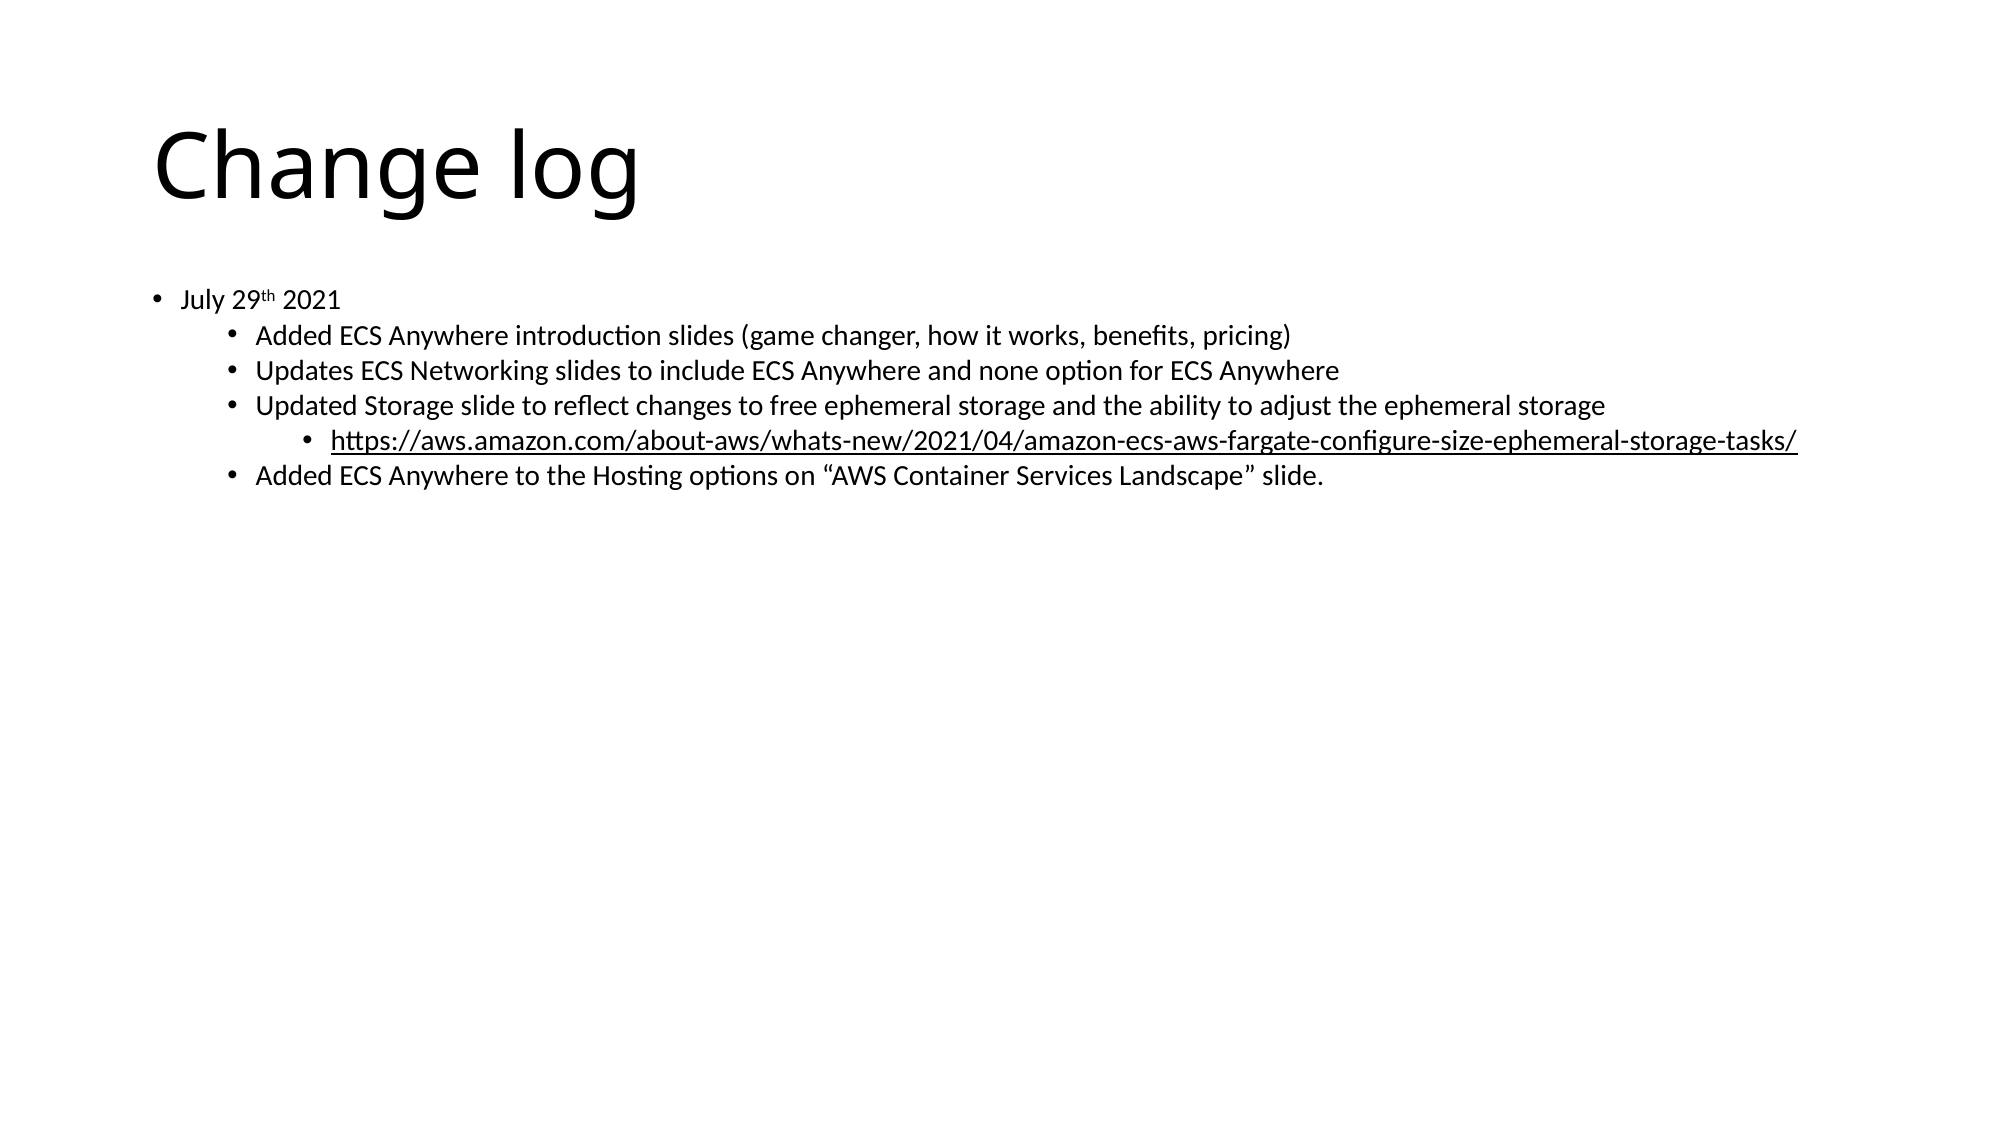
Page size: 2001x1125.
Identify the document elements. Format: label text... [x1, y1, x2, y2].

text_box July 29th 2021 Added ECS Anywhere introduction slides (game changer, how it works, benefits, pricing) Updates ECS Networking slides to include ECS Anywhere and none option for ECS Anywhere Updated Storage slide to reflect changes to free ephemeral storage and the ability to adjust the ephemeral storage https://aws.amazon.com/about-aws/whats-new/2021/04/amazon-ecs-aws-fargate-configure-size-ephemeral-storage-tasks/ Added ECS Anywhere to the Hosting options on “AWS Container Services Landscape” slide. [137, 277, 1863, 1020]
title Change log [137, 59, 1863, 277]
